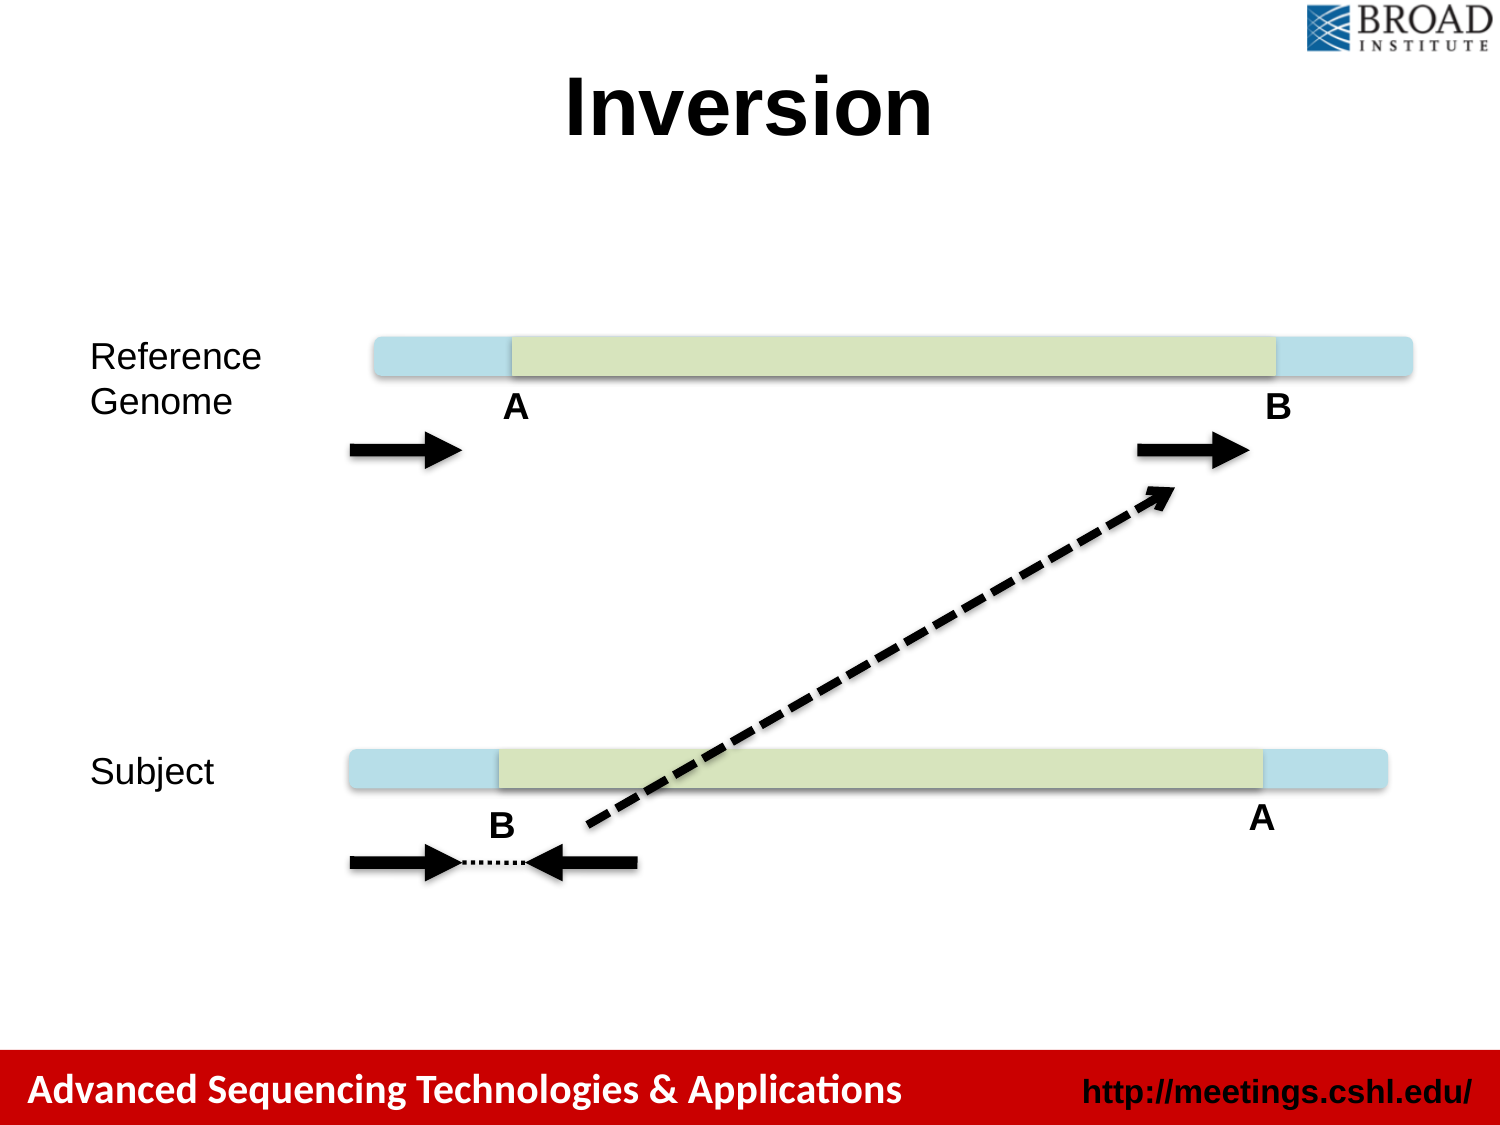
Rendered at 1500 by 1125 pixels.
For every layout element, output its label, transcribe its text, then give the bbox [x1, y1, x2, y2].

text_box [349, 749, 1388, 855]
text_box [587, 487, 1176, 826]
text_box Subject [74, 739, 288, 799]
title Inversion [24, 8, 1475, 197]
text_box Reference Genome [74, 324, 288, 430]
picture [1304, 0, 1497, 58]
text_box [374, 337, 1413, 436]
